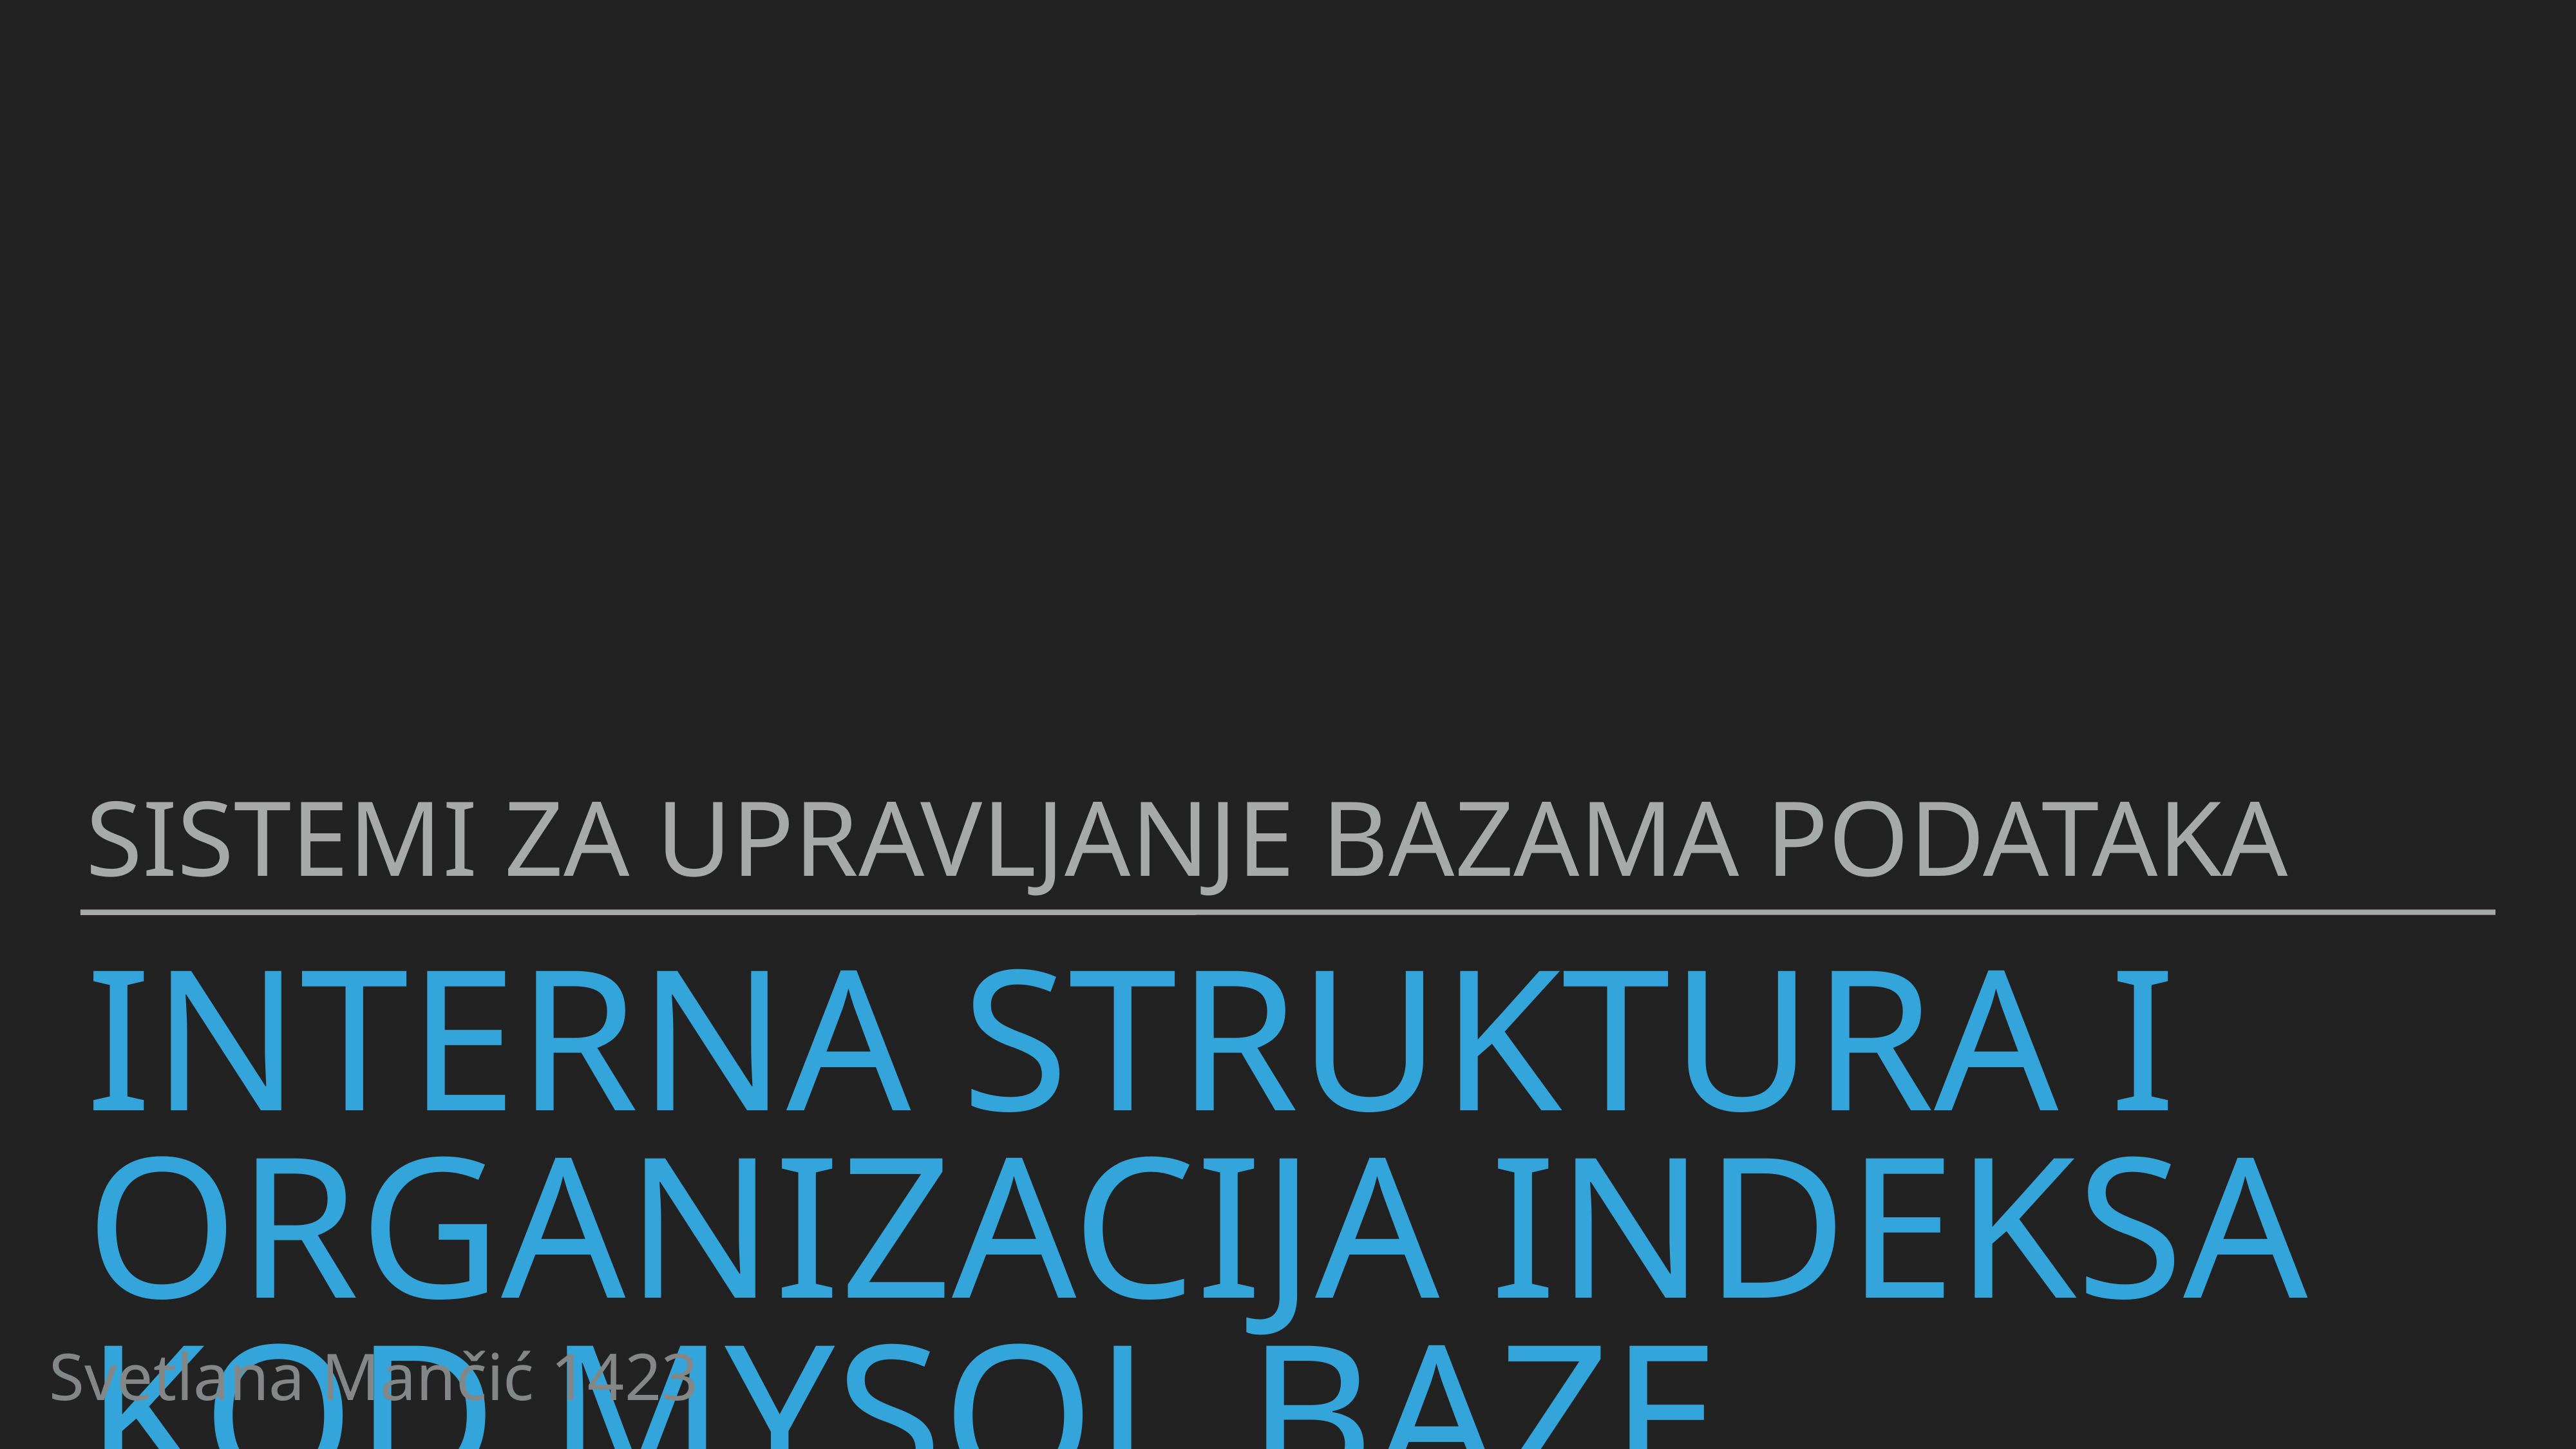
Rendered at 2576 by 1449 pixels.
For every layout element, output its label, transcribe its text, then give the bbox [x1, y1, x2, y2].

title Interna struktura i organizacija indeksa kod Mysql baze podataka [80, 954, 2496, 1358]
text_box Svetlana Mančić 1423 [44, 1331, 705, 1419]
subtitle Sistemi za upravljanje bazama podataka [80, 632, 2496, 902]
